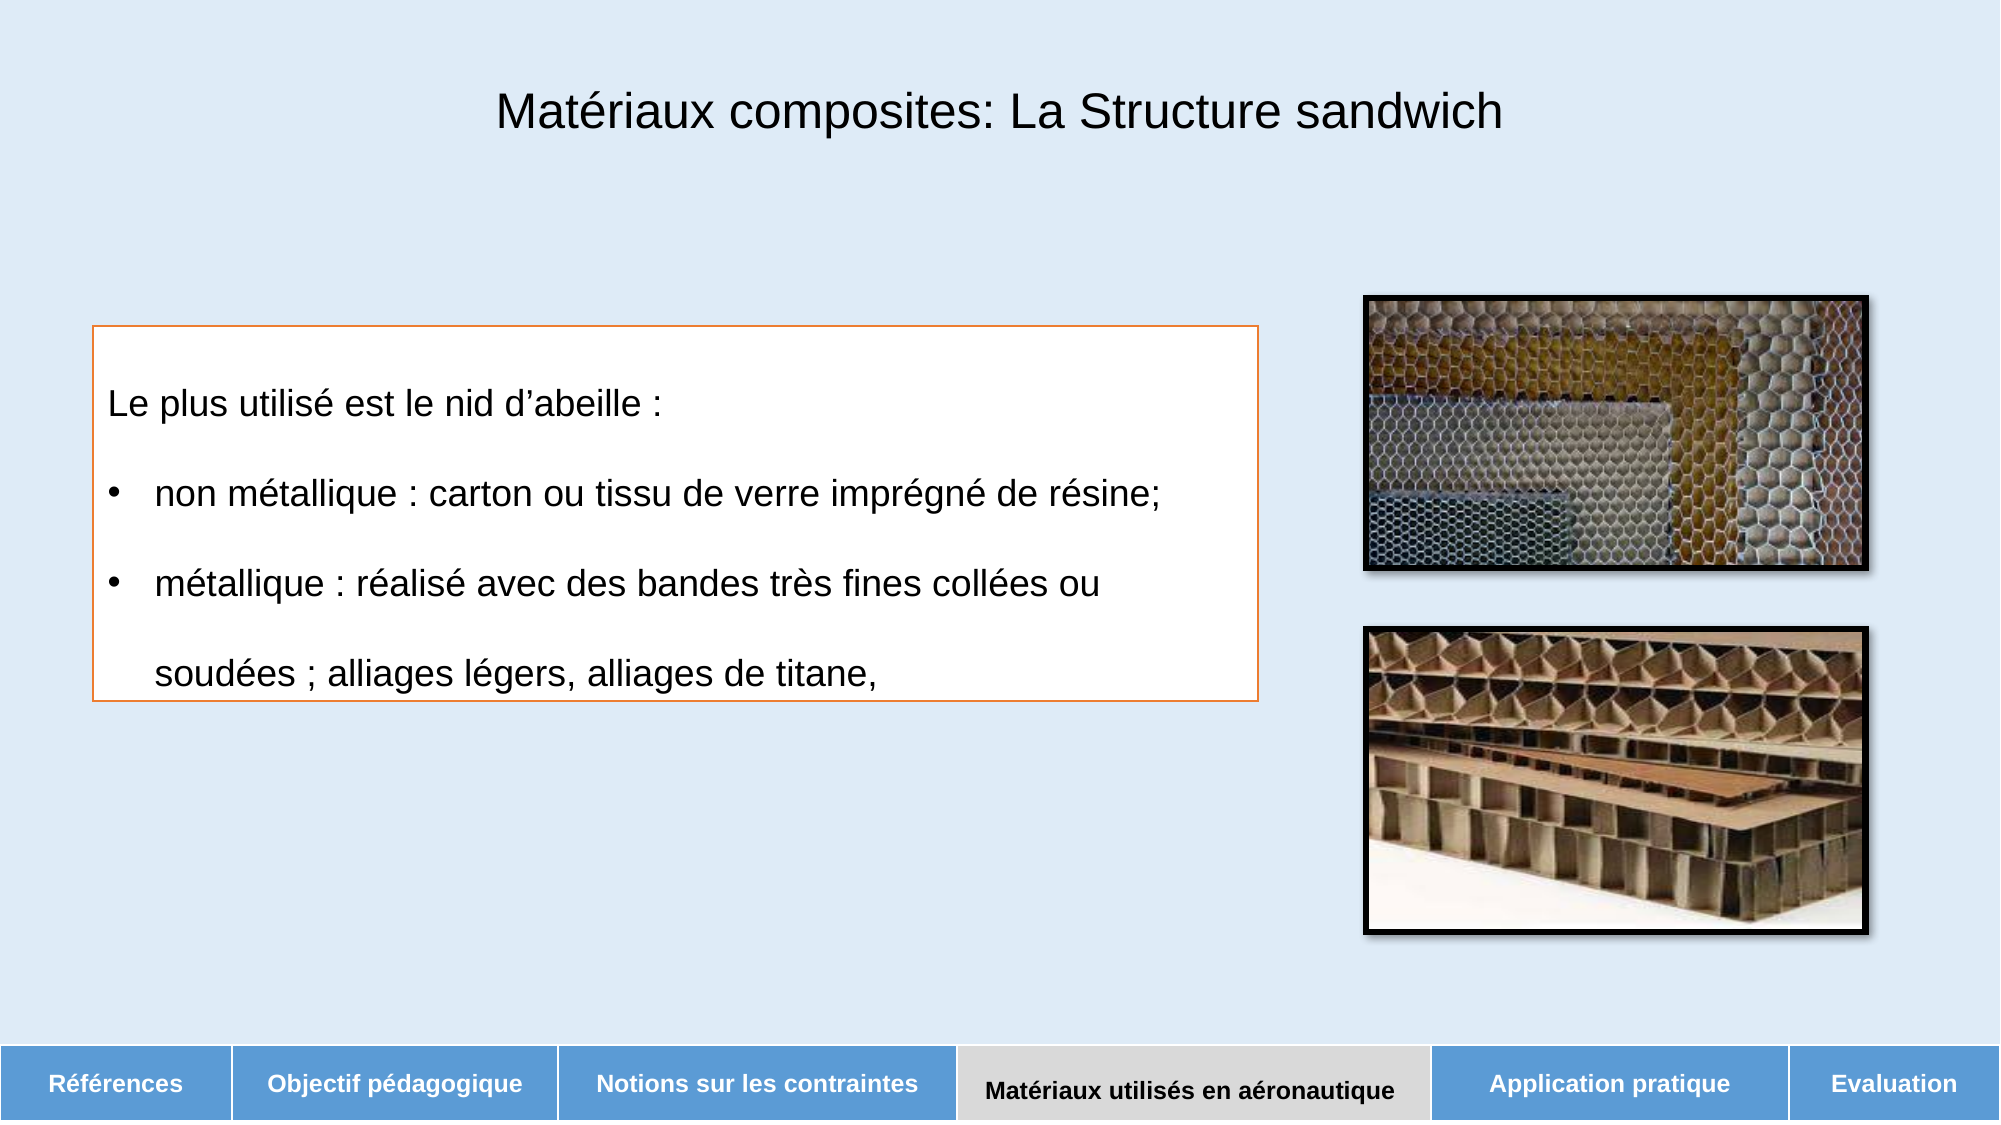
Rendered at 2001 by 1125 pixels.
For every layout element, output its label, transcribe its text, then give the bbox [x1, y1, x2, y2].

table_header Evaluation [1790, 1046, 1999, 1120]
table_header Objectif pédagogique [233, 1046, 557, 1120]
picture [1368, 301, 1863, 566]
title Matériaux composites: La Structure sandwich [137, 59, 1863, 165]
table_header Références [1, 1046, 231, 1120]
table_header Application pratique [1432, 1046, 1788, 1120]
picture [1368, 631, 1863, 929]
table_header Notions sur les contraintes [559, 1046, 956, 1120]
text_box Le plus utilisé est le nid d’abeille : non métallique : carton ou tissu de verre imprégné de résine; métallique : réalisé avec des bandes très fines collées ou soudées ; alliages légers, alliages de titane, [92, 325, 1259, 702]
table_header Matériaux utilisés en aéronautique [958, 1046, 1430, 1120]
